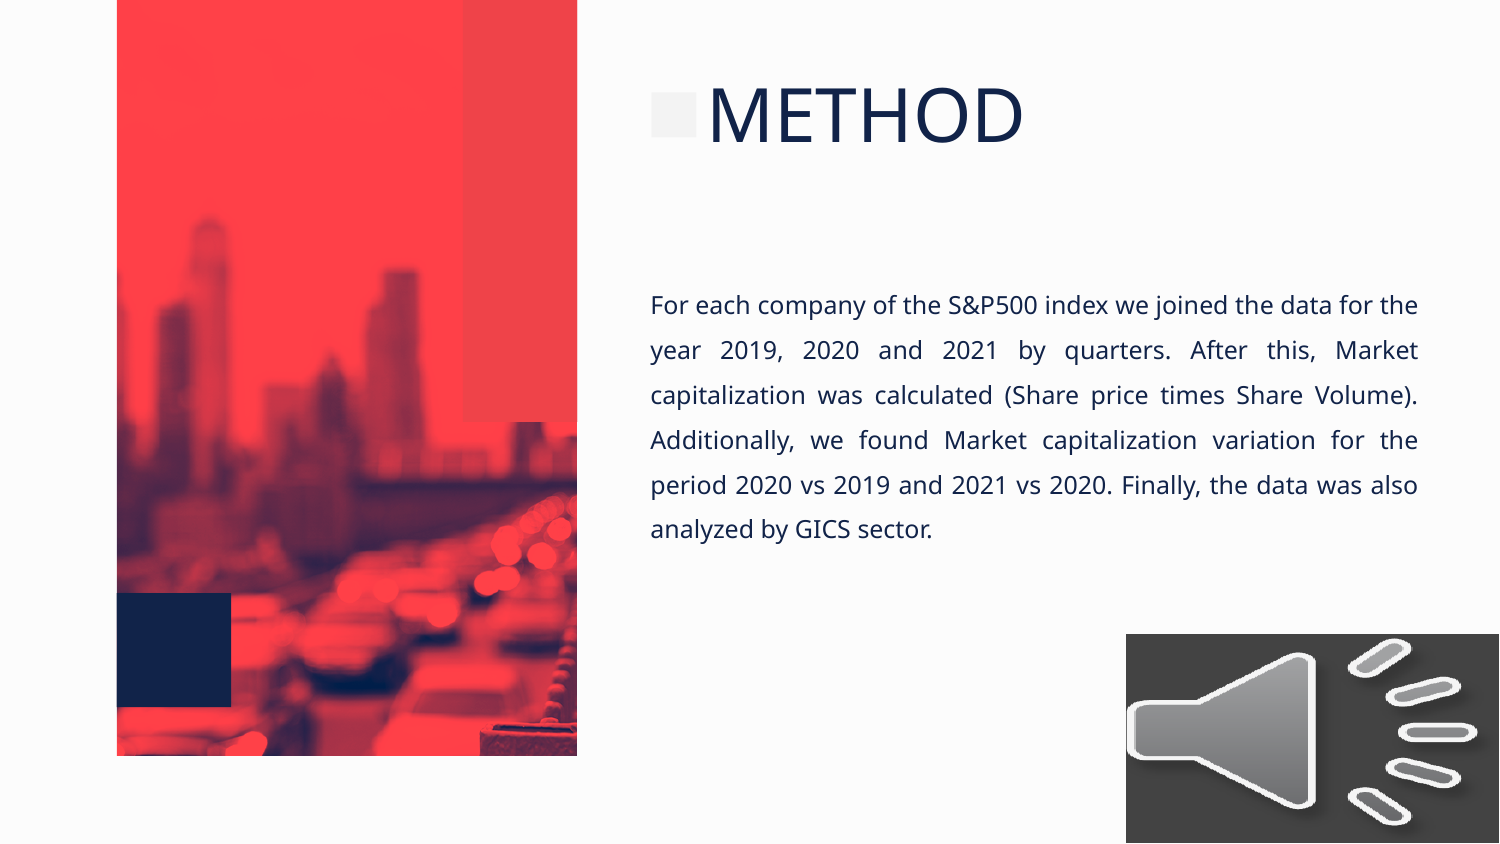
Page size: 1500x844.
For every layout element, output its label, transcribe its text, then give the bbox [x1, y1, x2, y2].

title METHOD [602, 22, 1500, 173]
picture [116, 0, 578, 756]
picture [1125, 632, 1500, 844]
subtitle For each company of the S&P500 index we joined the data for the year 2019, 2020 and 2021 by quarters. After this, Market capitalization was calculated (Share price times Share Volume). Additionally, we found Market capitalization variation for the period 2020 vs 2019 and 2021 vs 2020. Finally, the data was also analyzed by GICS sector. [635, 287, 1435, 741]
